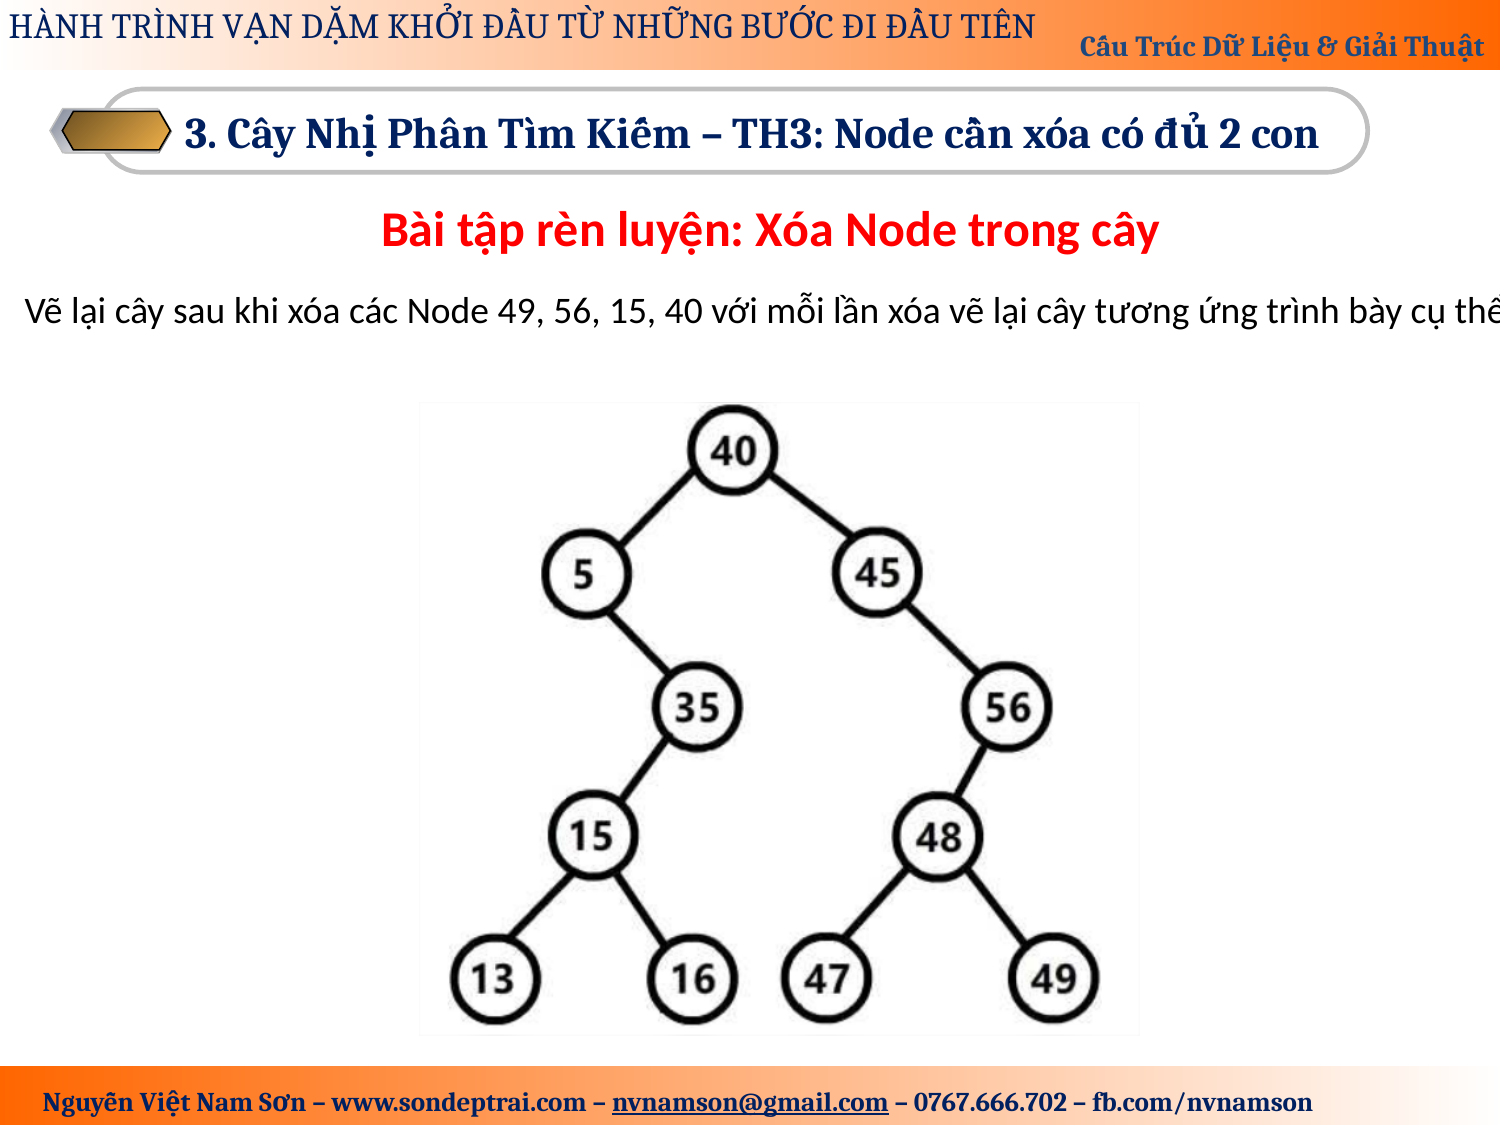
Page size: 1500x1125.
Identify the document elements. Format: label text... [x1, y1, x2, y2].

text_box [498, 31, 502, 70]
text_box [646, 1100, 650, 1113]
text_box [646, 1067, 650, 1099]
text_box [49, 88, 1368, 173]
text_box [646, 1115, 650, 1125]
text_box 3 [674, 10, 680, 36]
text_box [558, 1067, 562, 1103]
text_box 3 [674, 0, 679, 8]
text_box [558, 1106, 562, 1125]
picture [418, 401, 1140, 1037]
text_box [498, 0, 502, 21]
text_box 3 [674, 37, 679, 70]
text_box Bài tập rèn luyện: Xóa Node trong cây [366, 189, 1176, 265]
text_box Vẽ lại cây sau khi xóa các Node 49, 56, 15, 40 với mỗi lần xóa vẽ lại cây tương ứng trình bày cụ thể [9, 278, 1500, 339]
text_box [586, 8, 590, 36]
text_box 3 [821, 1067, 826, 1113]
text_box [586, 38, 590, 70]
